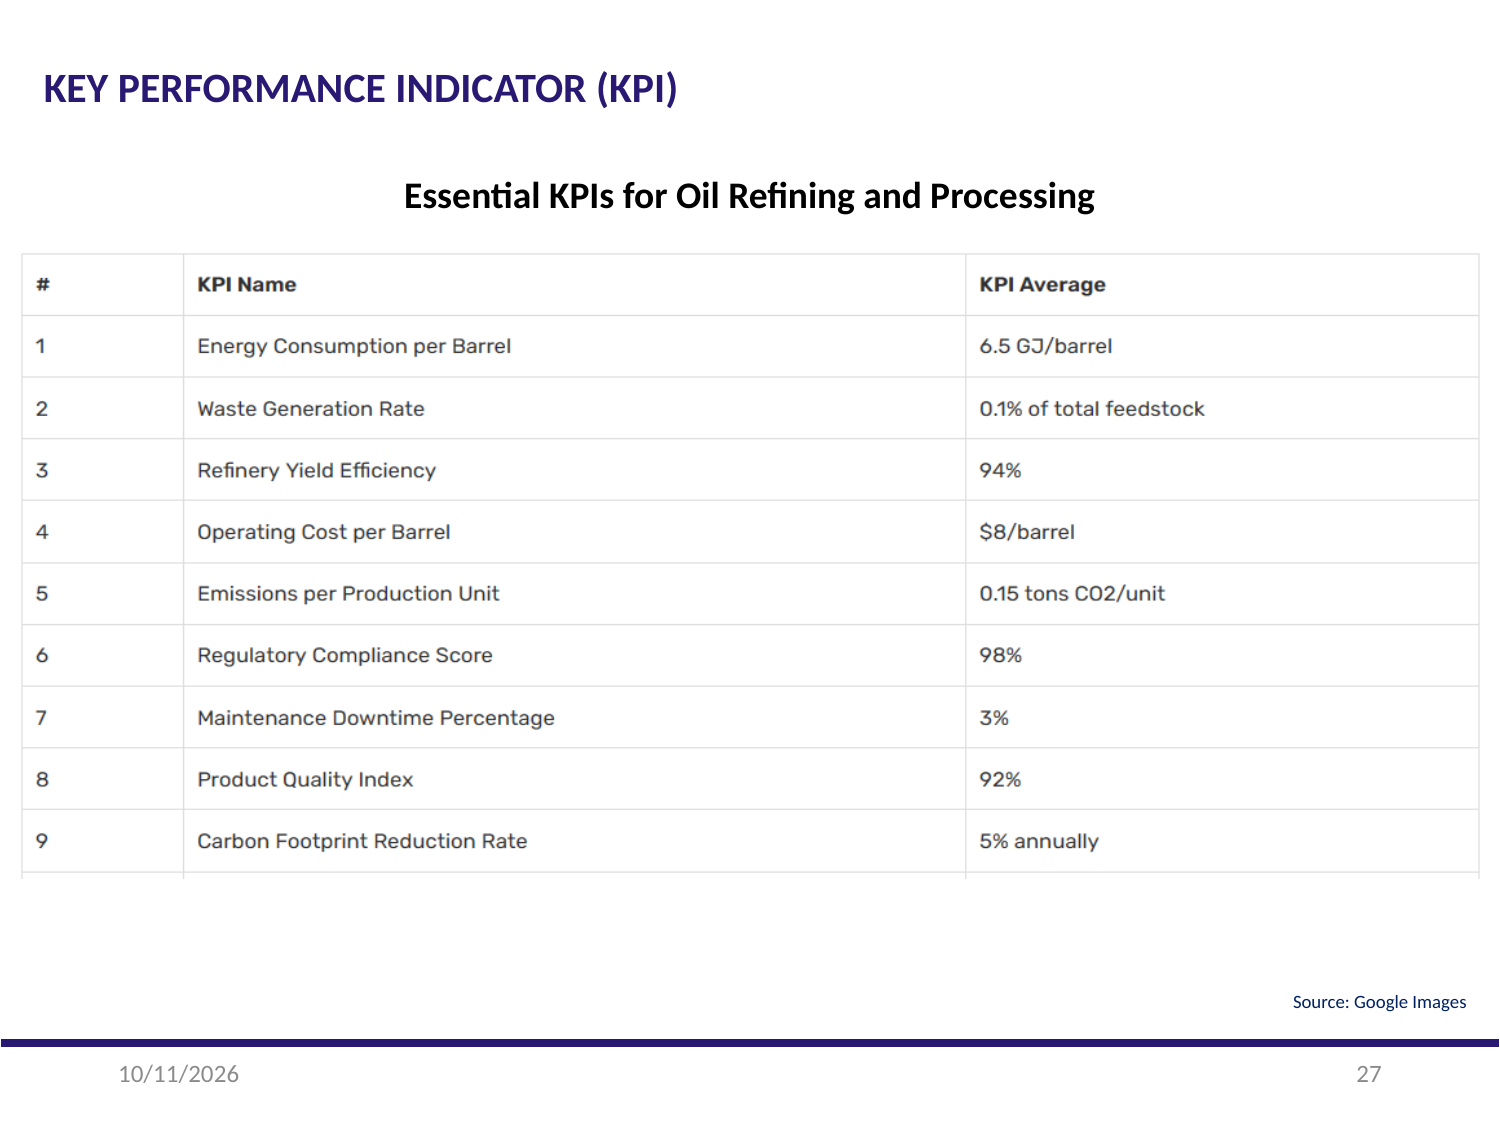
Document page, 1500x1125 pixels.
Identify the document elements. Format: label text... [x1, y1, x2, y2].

text_box KEY PERFORMANCE INDICATOR (KPI) [28, 53, 926, 119]
text_box Essential KPIs for Oil Refining and Processing [374, 163, 1126, 224]
picture [15, 246, 1485, 879]
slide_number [103, 1047, 441, 1103]
text_box Source: Google Images [1278, 982, 1482, 1021]
slide_number 27 [1059, 1047, 1397, 1103]
